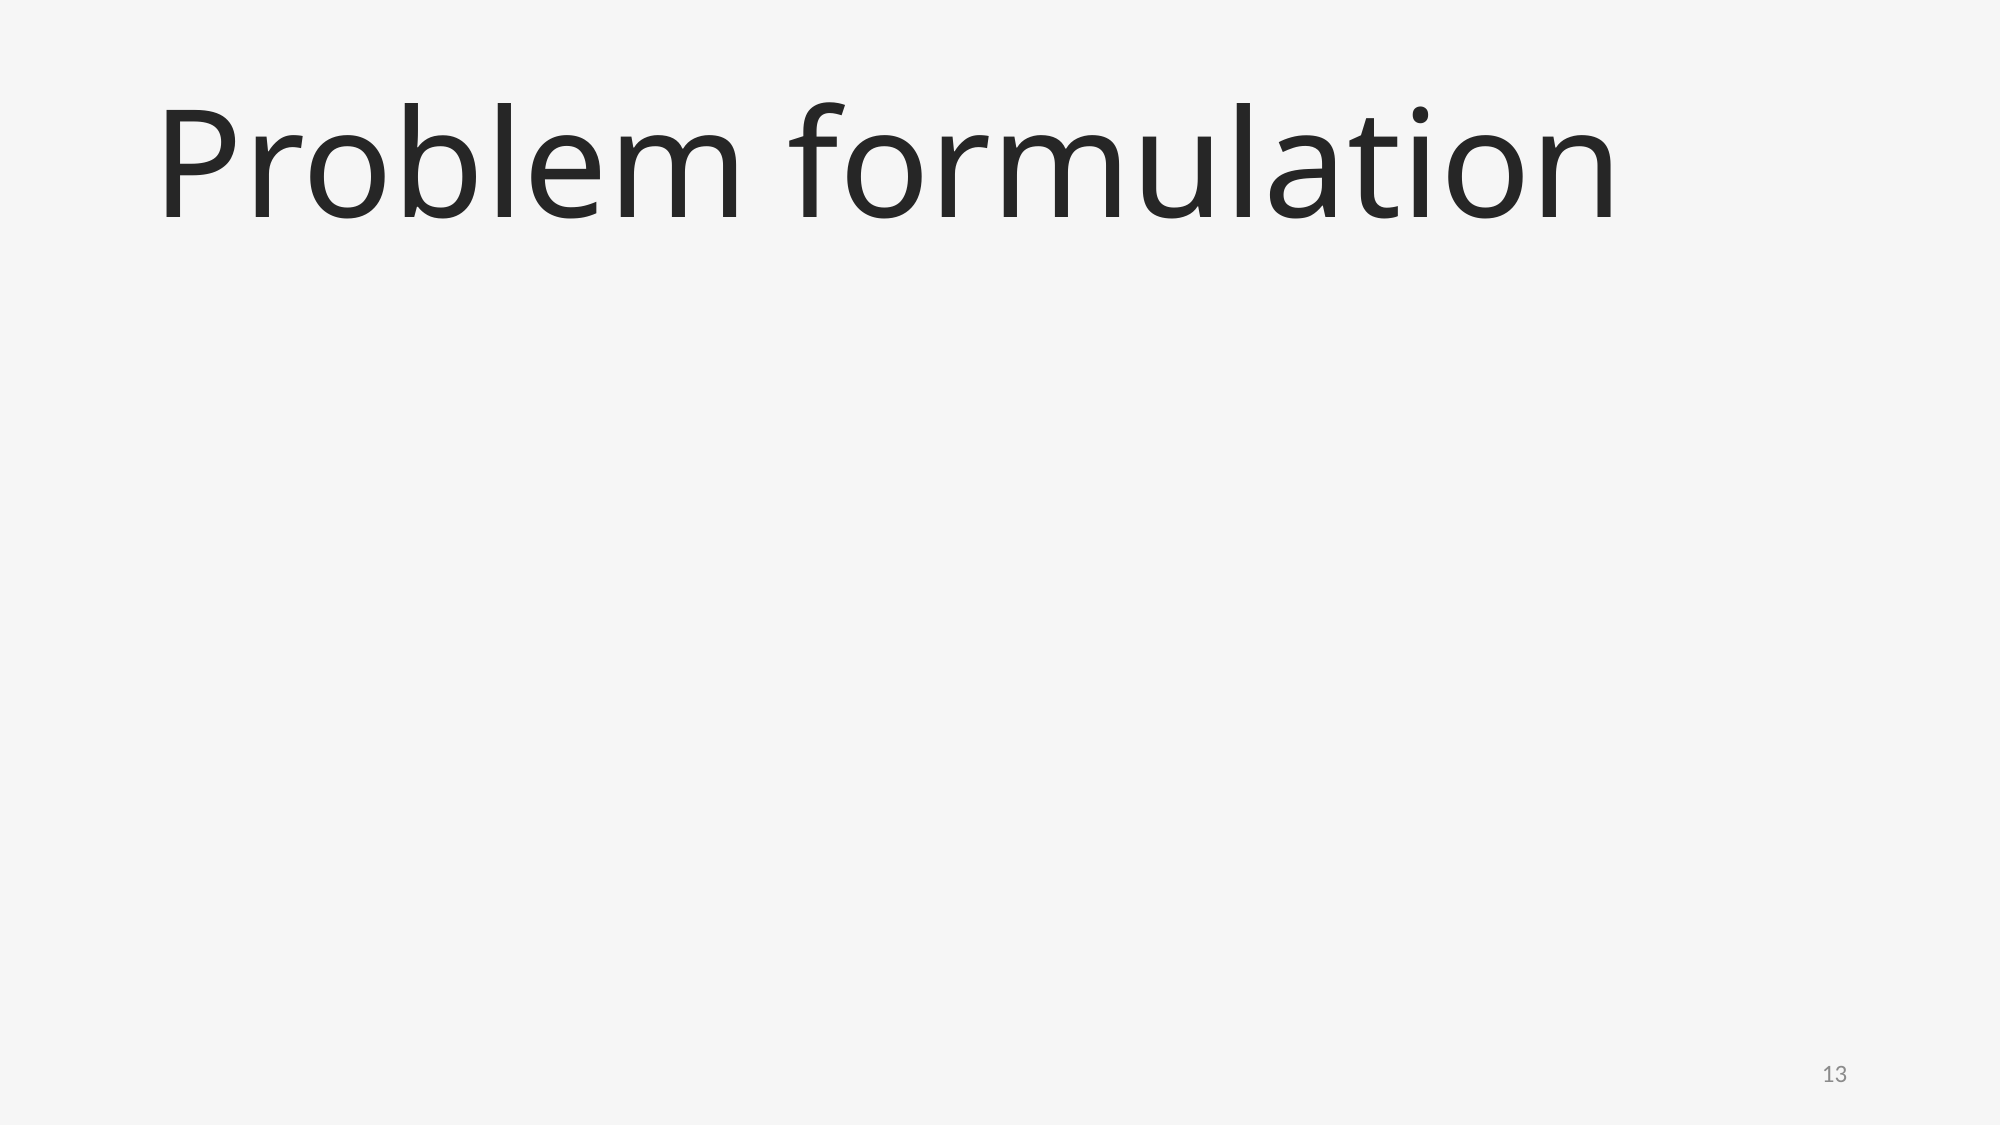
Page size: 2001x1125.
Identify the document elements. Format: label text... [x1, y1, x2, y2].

slide_number 13 [1412, 1042, 1863, 1103]
title Problem formulation [137, 59, 1863, 278]
